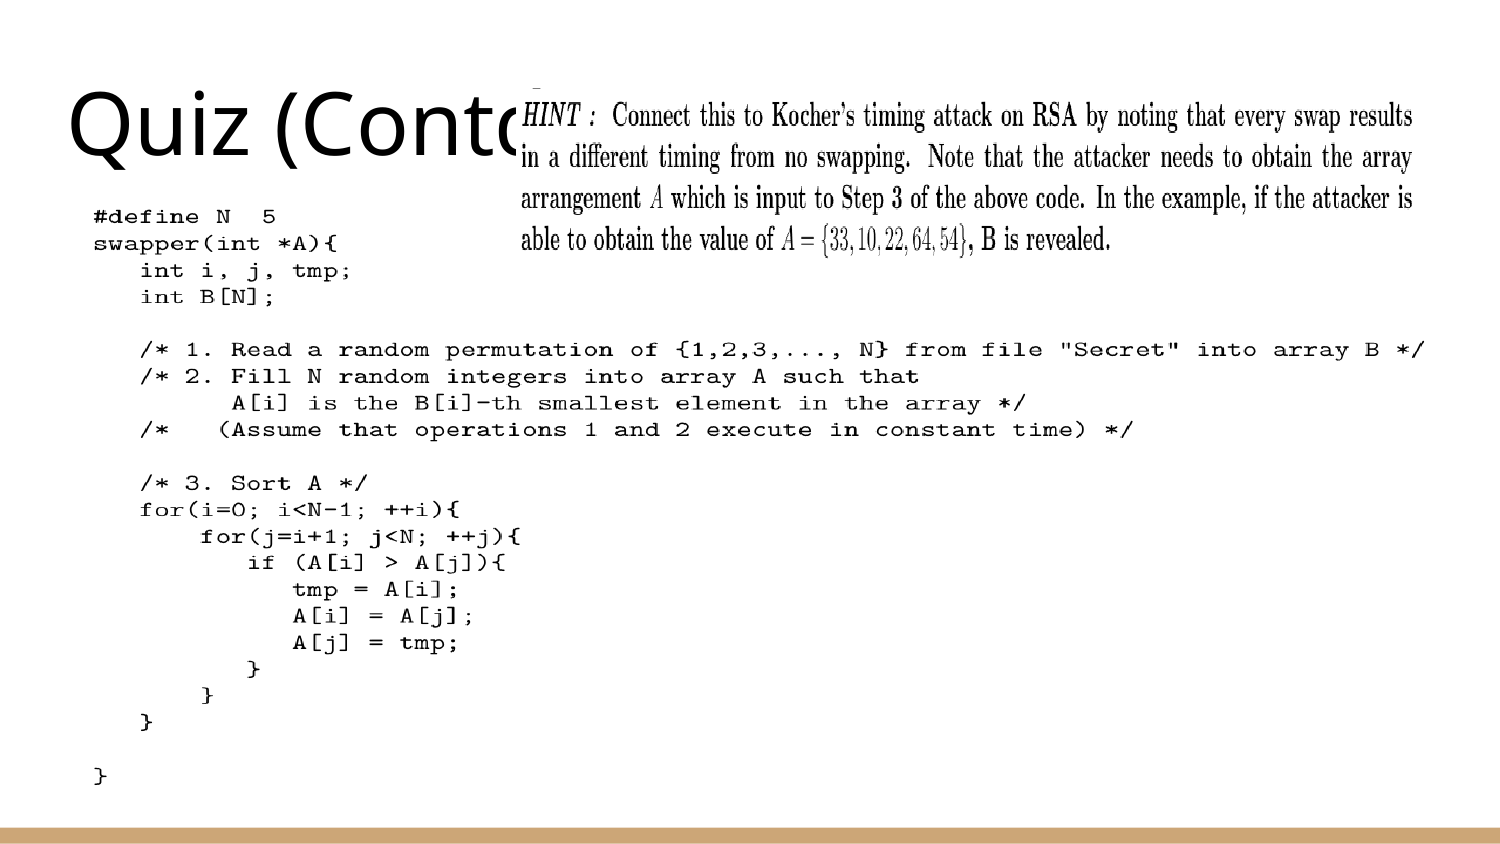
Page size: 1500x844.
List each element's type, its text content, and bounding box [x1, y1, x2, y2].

picture [50, 89, 1450, 794]
title Quiz (Contd.) [51, 51, 1449, 187]
